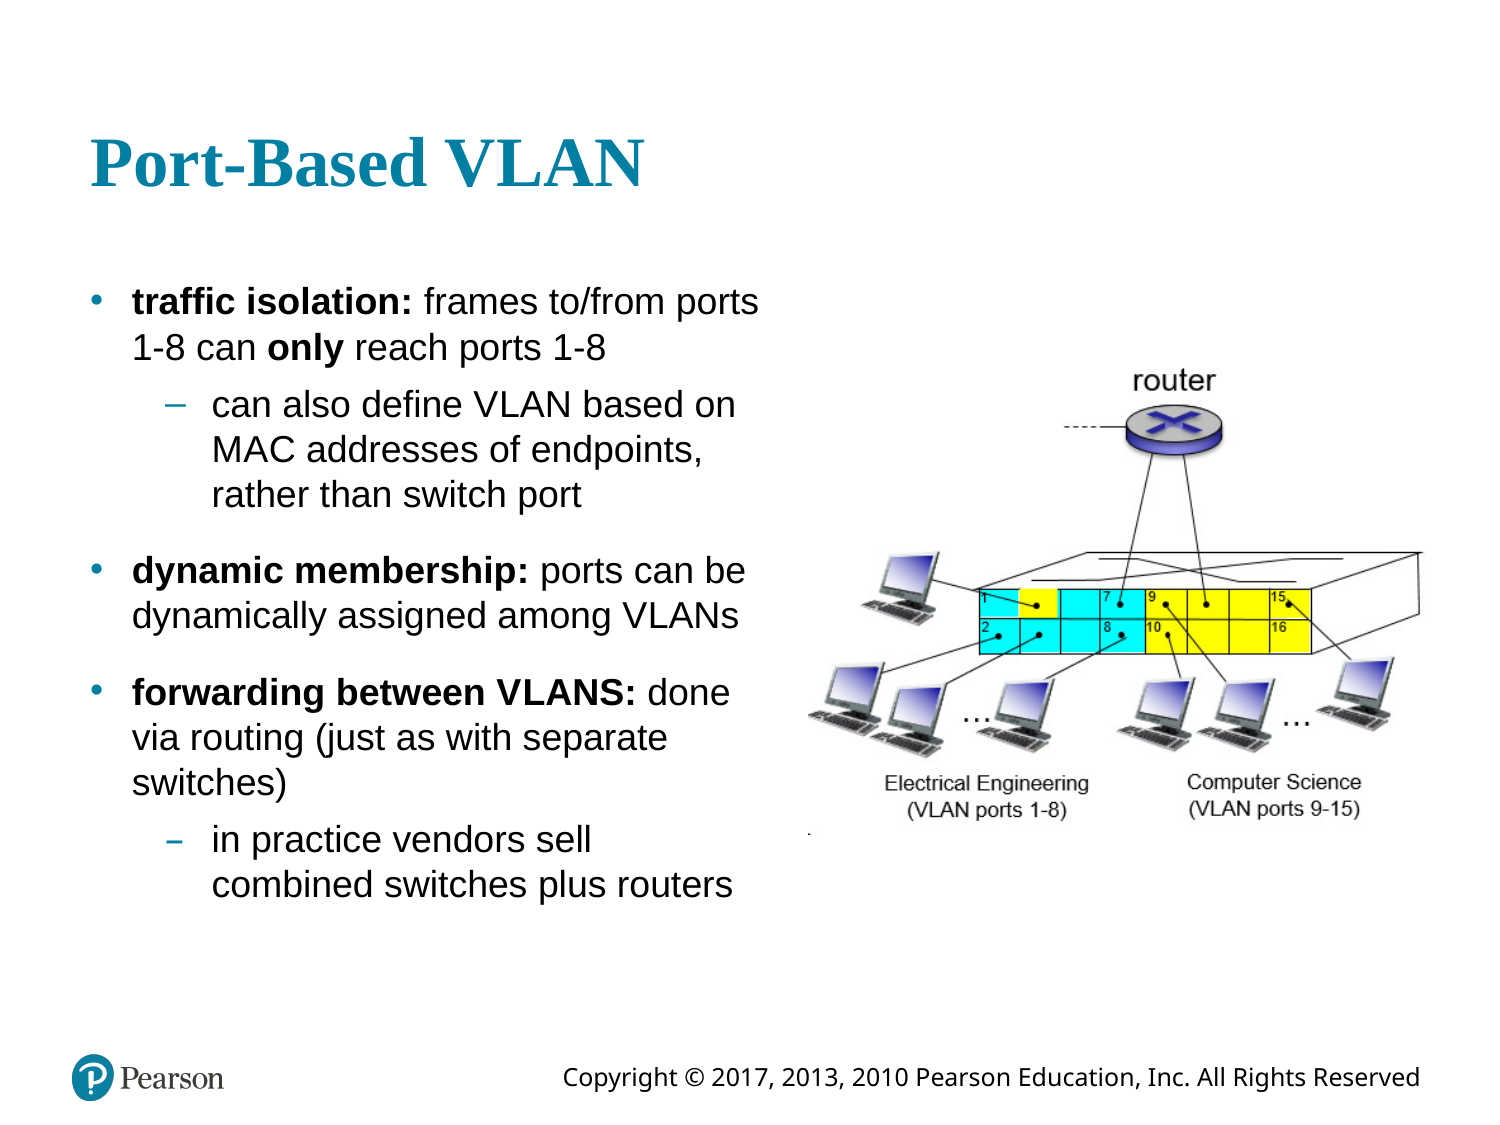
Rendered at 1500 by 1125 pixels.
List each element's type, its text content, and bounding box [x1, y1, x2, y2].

picture [80, 1063, 106, 1088]
picture [72, 1054, 88, 1070]
title Port-Based V LAN [75, 35, 1425, 216]
picture [807, 368, 1426, 835]
picture [98, 1054, 224, 1101]
list traffic isolation: frames to/from ports 1-8 can only reach ports 1-8 can also define V LAN based on M A C addresses of endpoints, rather than switch port dynamic membership: ports can be dynamically assigned among V LANs forwarding between V LANS: done via routing (just as with separate switches) in practice vendors sell combined switches plus routers [75, 262, 777, 975]
picture [72, 1087, 83, 1101]
